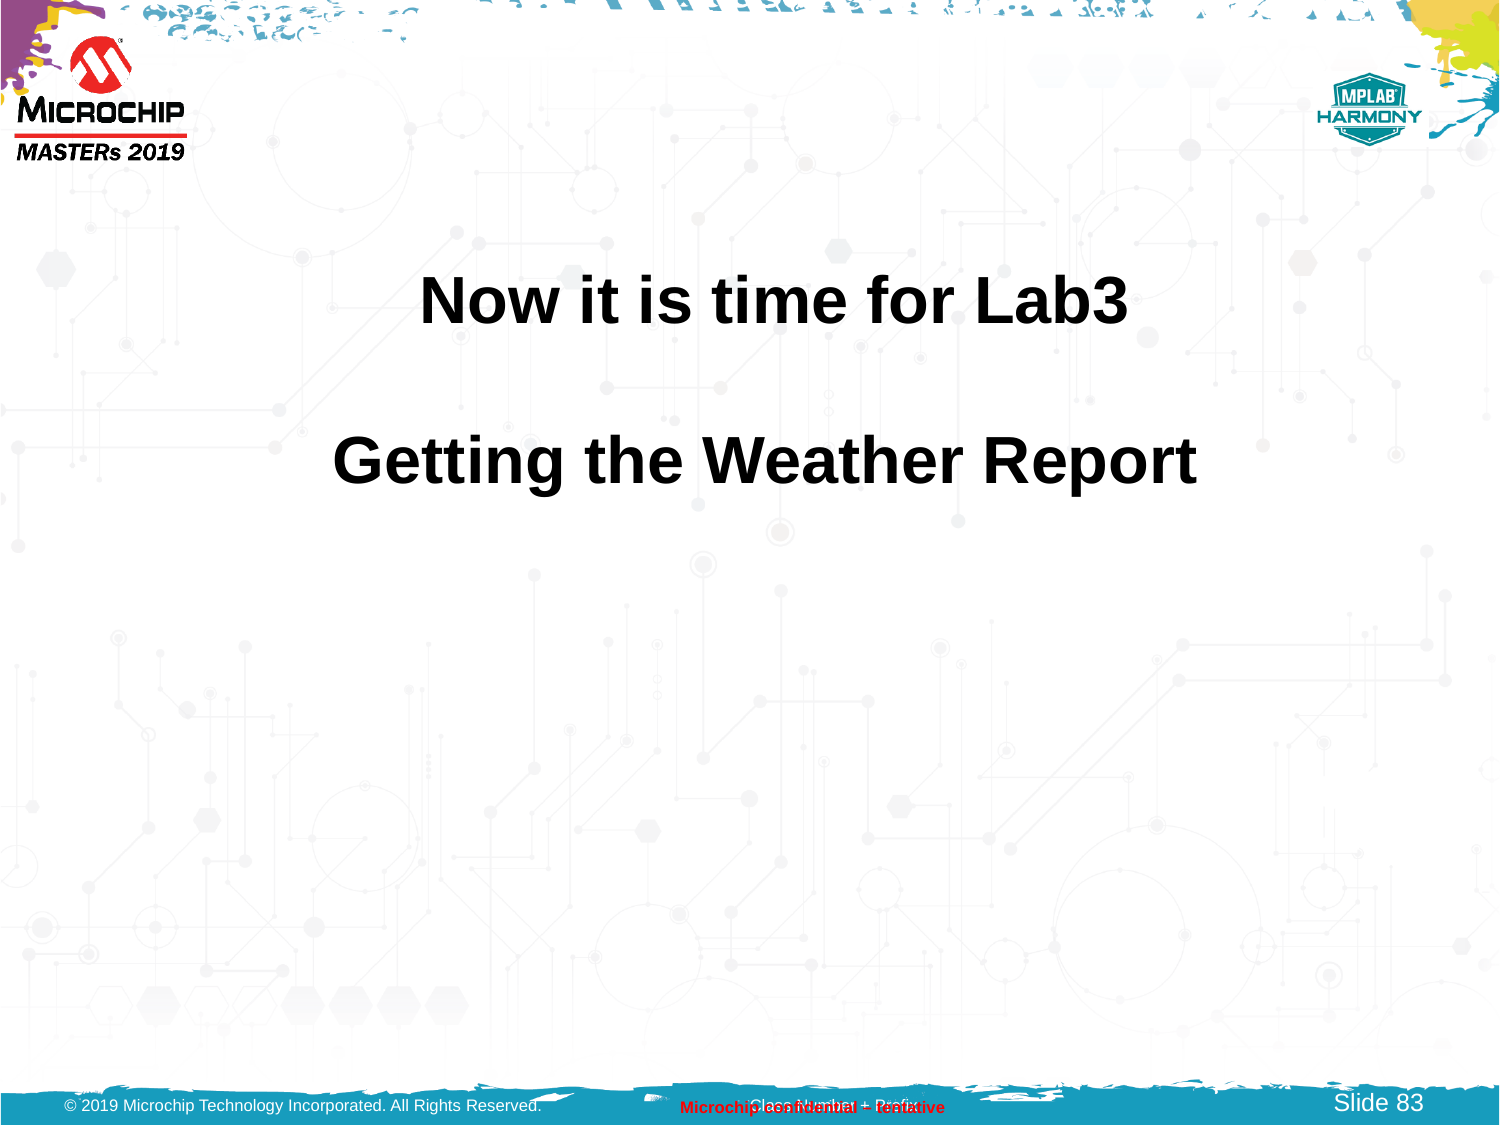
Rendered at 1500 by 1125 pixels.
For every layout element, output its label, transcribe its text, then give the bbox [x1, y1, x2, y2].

text_box Now it is time for Lab3 Getting the Weather Report [75, 249, 1475, 505]
text_box Microchip confidential – tentative [665, 1089, 961, 1125]
picture [0, 0, 1500, 1125]
